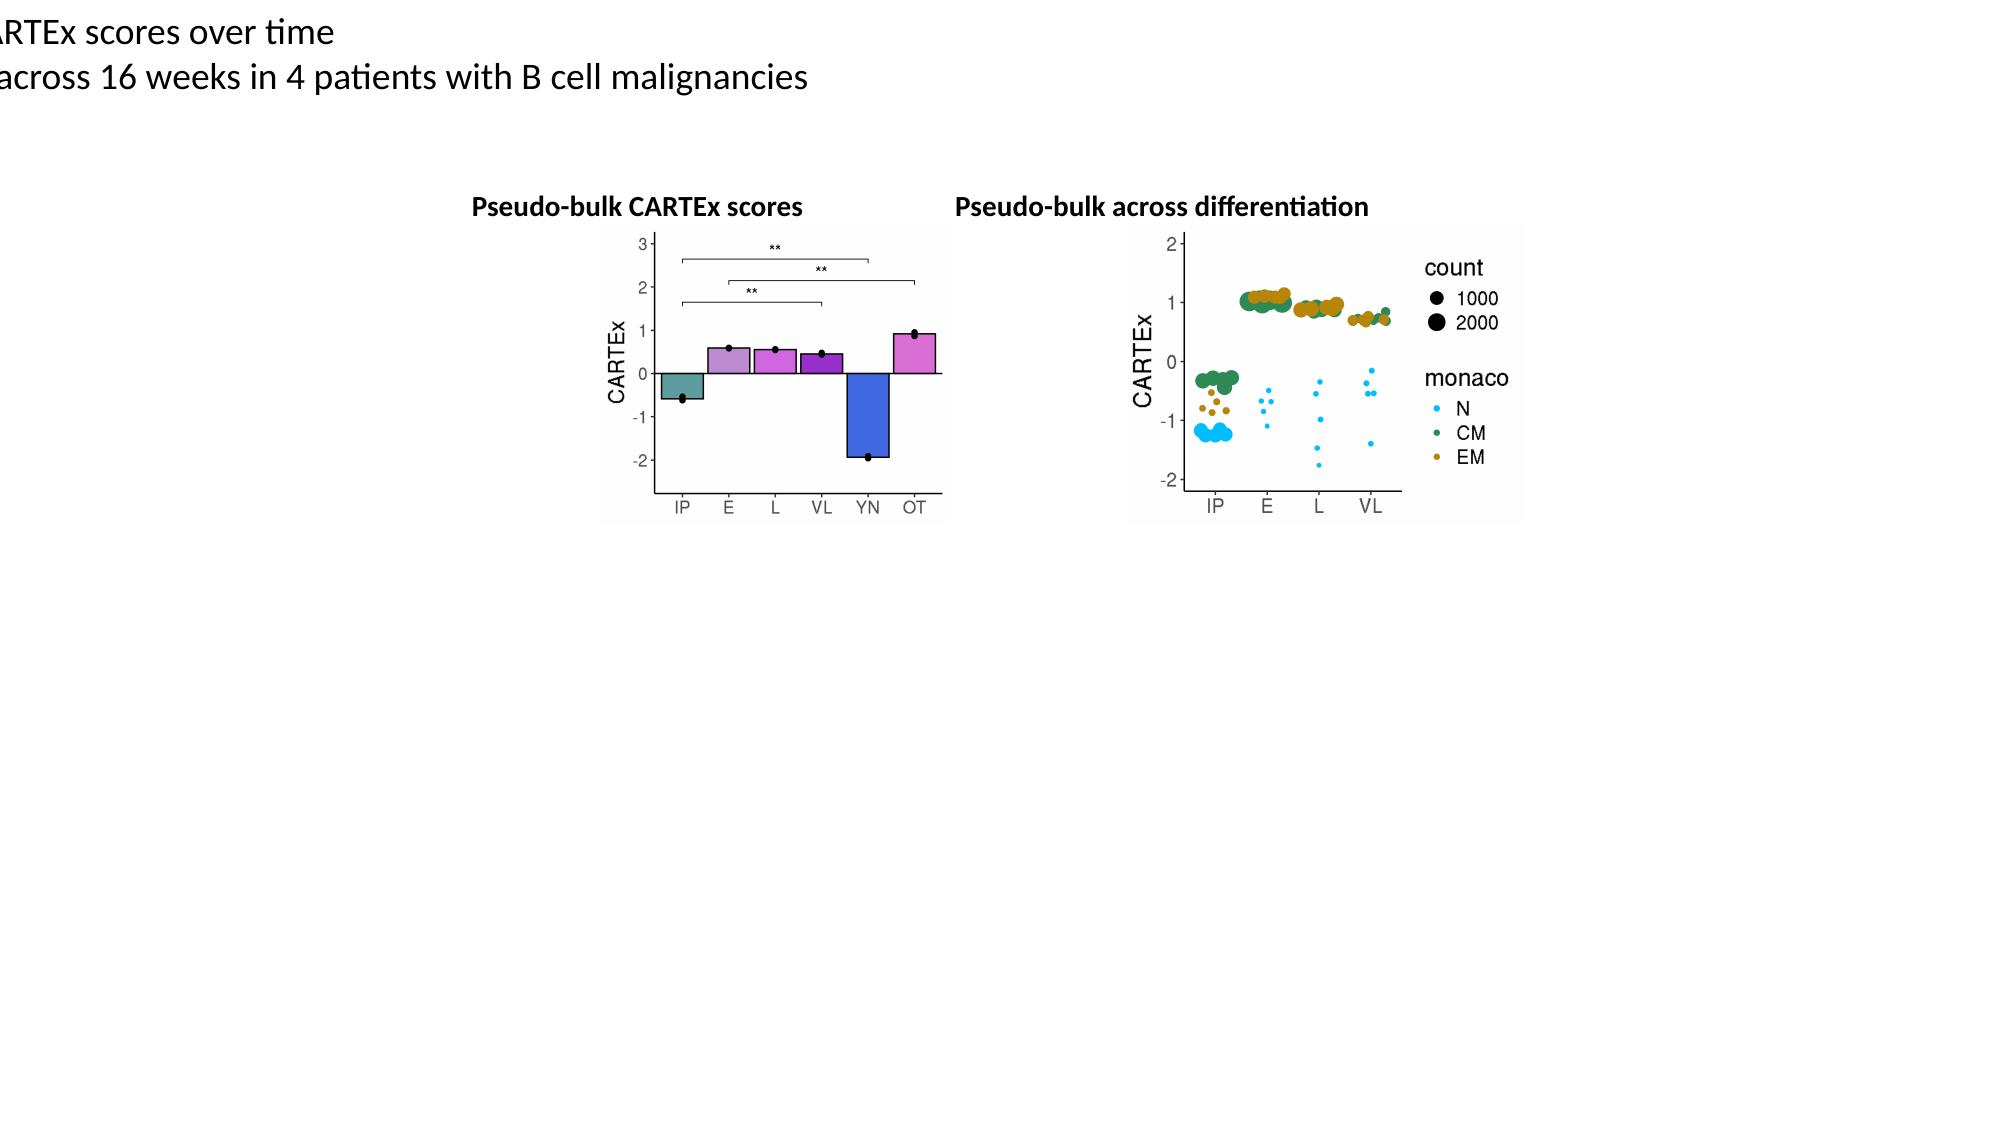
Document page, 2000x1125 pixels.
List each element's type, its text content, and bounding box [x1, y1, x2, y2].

text_box Pseudo-bulk across differentiation [940, 179, 1385, 230]
text_box Circulating CAR T cells persist with lower CARTEx scores over time GSE125881: 47,045 CD8+ CD19 CAR T cells across 16 weeks in 4 patients with B cell malignancies [0, 0, 825, 105]
picture [599, 224, 951, 526]
text_box Pseudo-bulk CARTEx scores [457, 179, 818, 230]
picture [1124, 224, 1526, 526]
